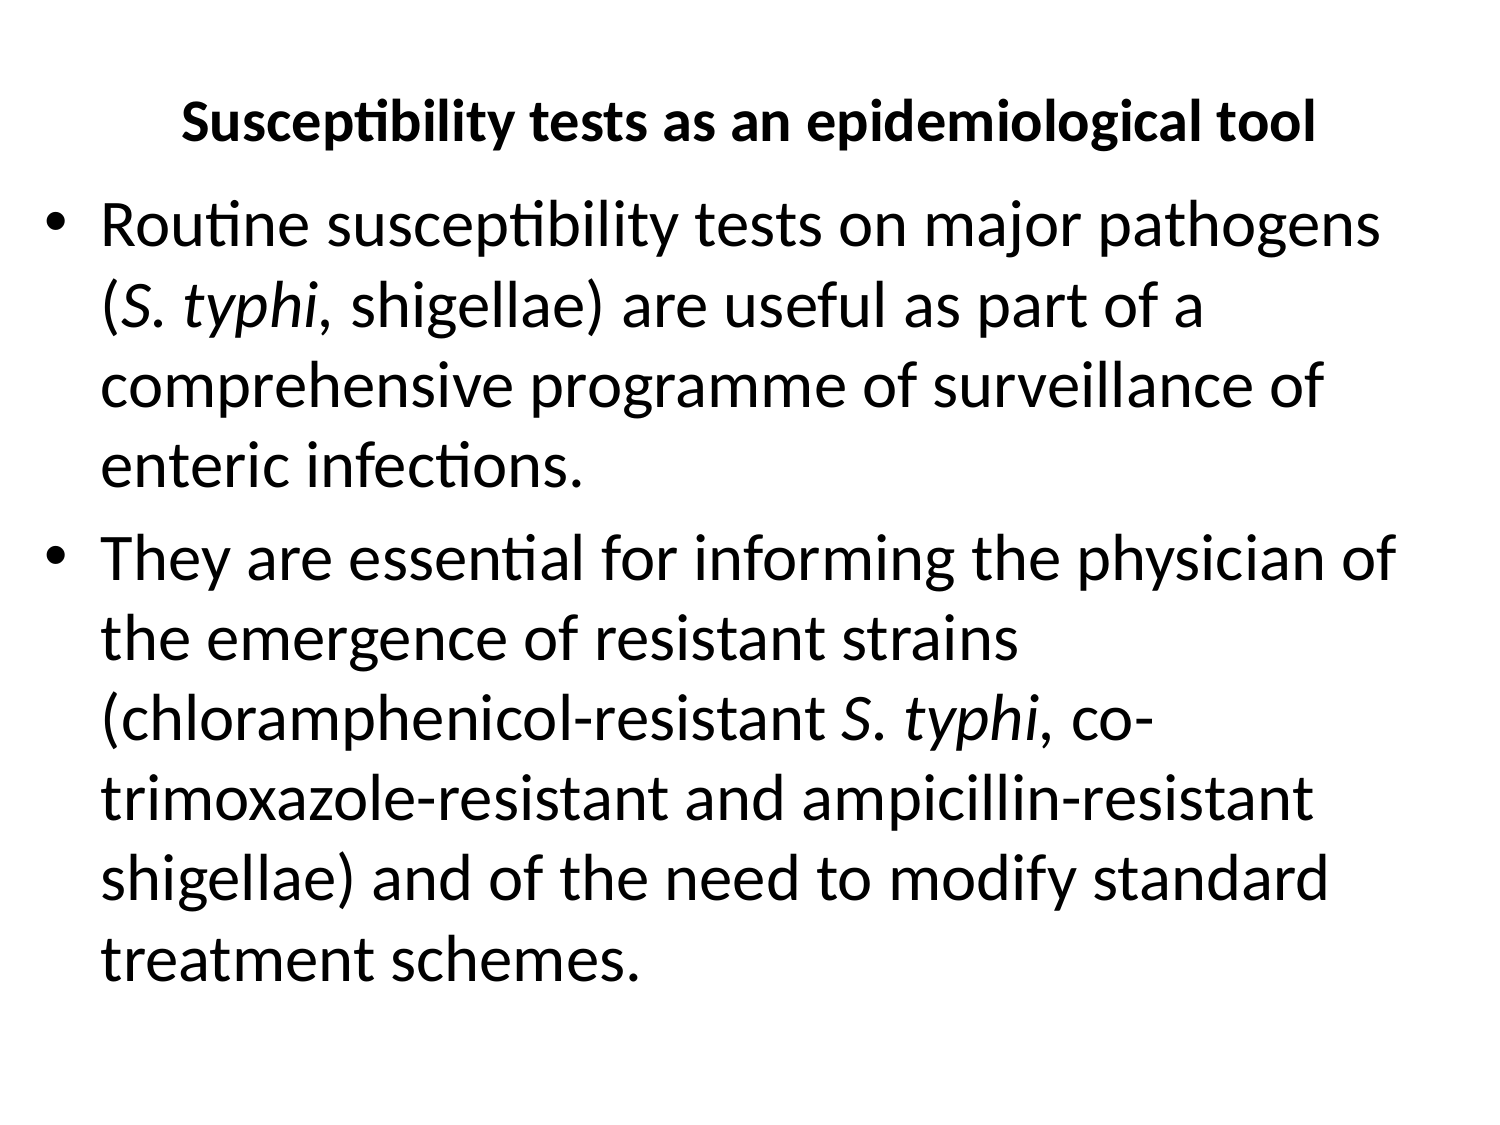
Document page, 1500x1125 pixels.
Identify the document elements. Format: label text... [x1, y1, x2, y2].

title Susceptibility tests as an epidemiological tool [0, 0, 1500, 161]
list Routine susceptibility tests on major pathogens (S. typhi, shigellae) are useful as part of a comprehensive programme of surveillance of enteric infections. They are essential for informing the physician of the emergence of resistant strains (chloramphenicol-resistant S. typhi, co-trimoxazole-resistant and ampicillin-resistant shigellae) and of the need to modify standard treatment schemes. [29, 172, 1425, 1005]
